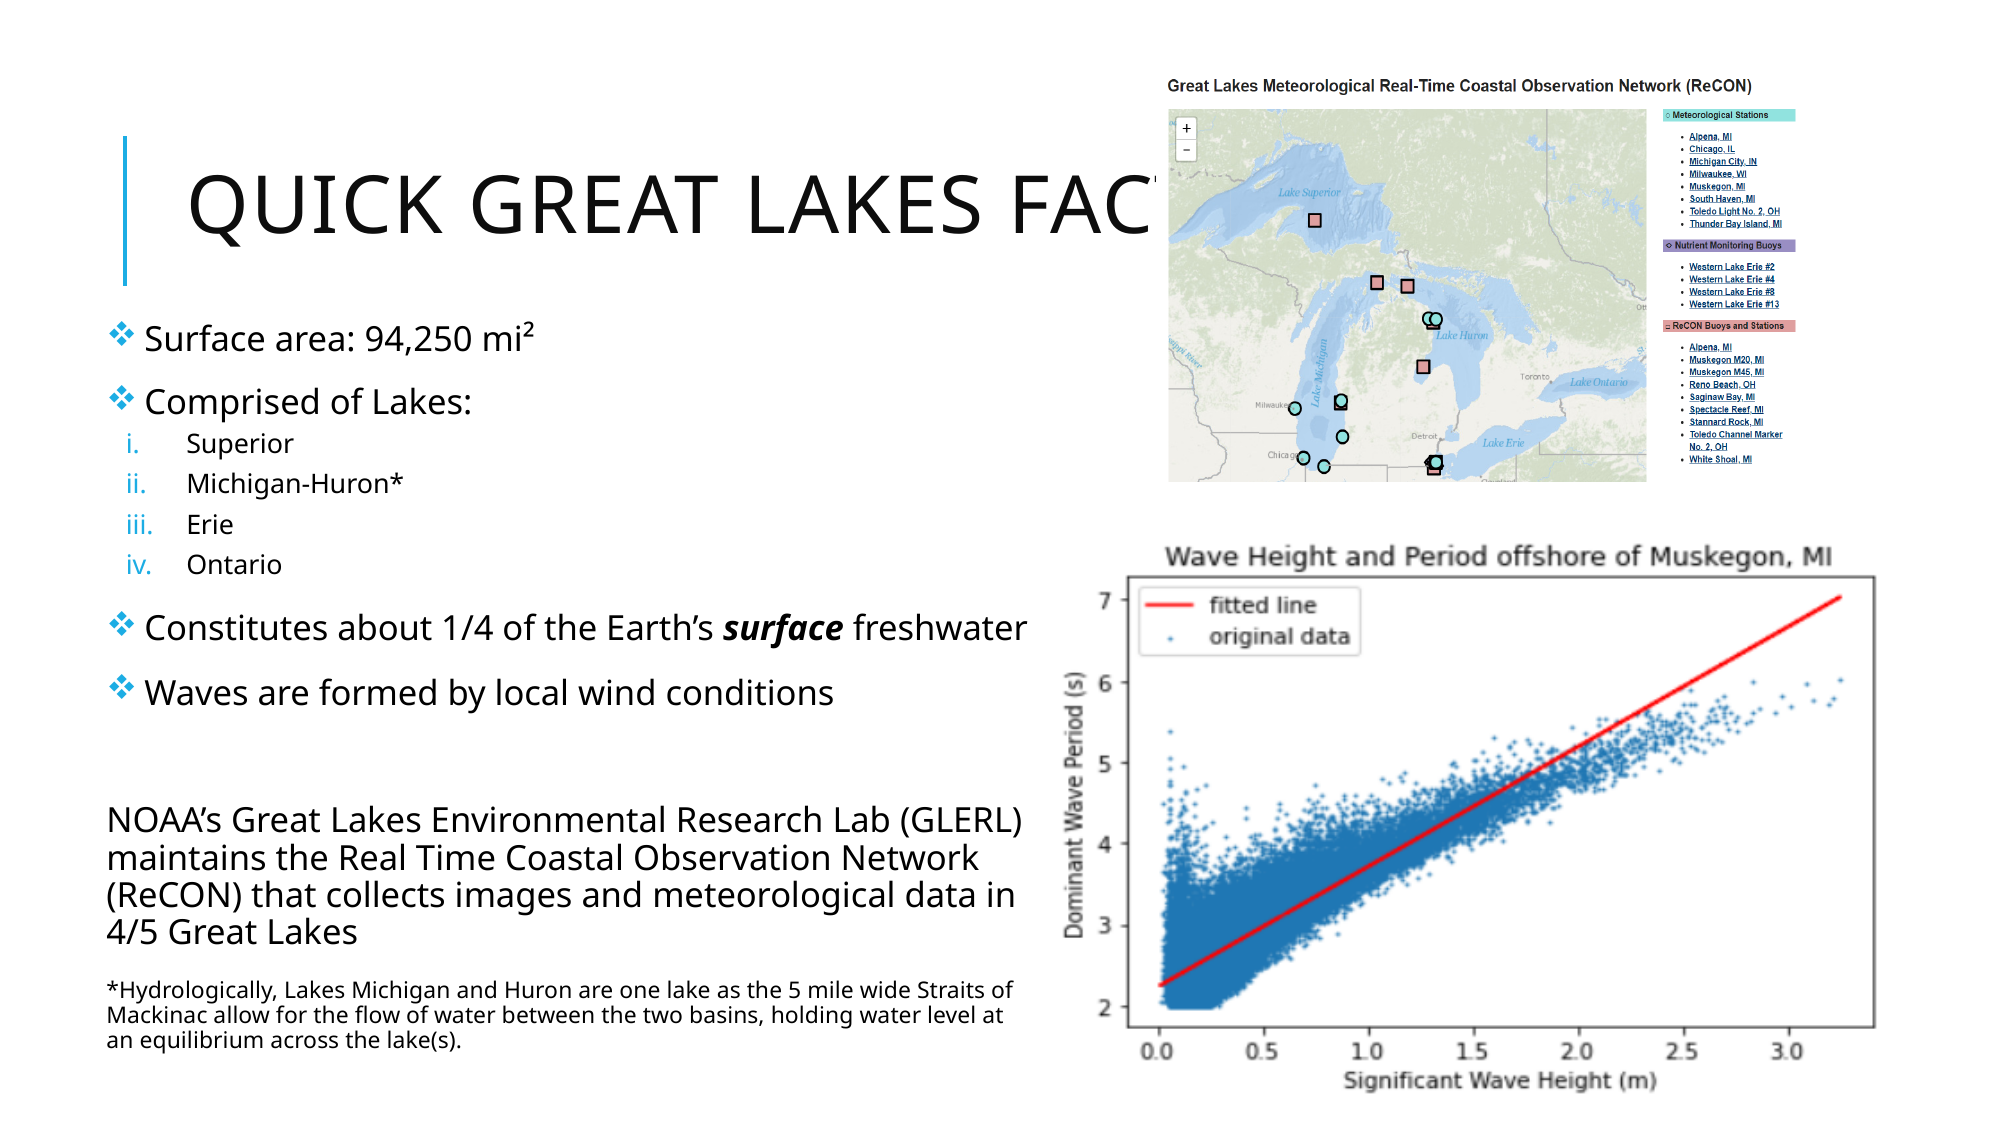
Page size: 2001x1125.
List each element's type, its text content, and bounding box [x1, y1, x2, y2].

picture [1156, 50, 1809, 482]
title Quick Great Lakes Facts [171, 154, 1149, 267]
picture [1042, 505, 1923, 1125]
list Surface area: 94,250 mi² Comprised of Lakes: Superior Michigan-Huron* Erie Ontario Constitutes about 1/4 of the Earth’s surface freshwater Waves are formed by local wind conditions NOAA’s Great Lakes Environmental Research Lab (GLERL) maintains the Real Time Coastal Observation Network (ReCON) that collects images and meteorological data in 4/5 Great Lakes *Hydrologically, Lakes Michigan and Huron are one lake as the 5 mile wide Straits of Mackinac allow for the flow of water between the two basins, holding water level at an equilibrium across the lake(s). [99, 313, 1043, 1071]
